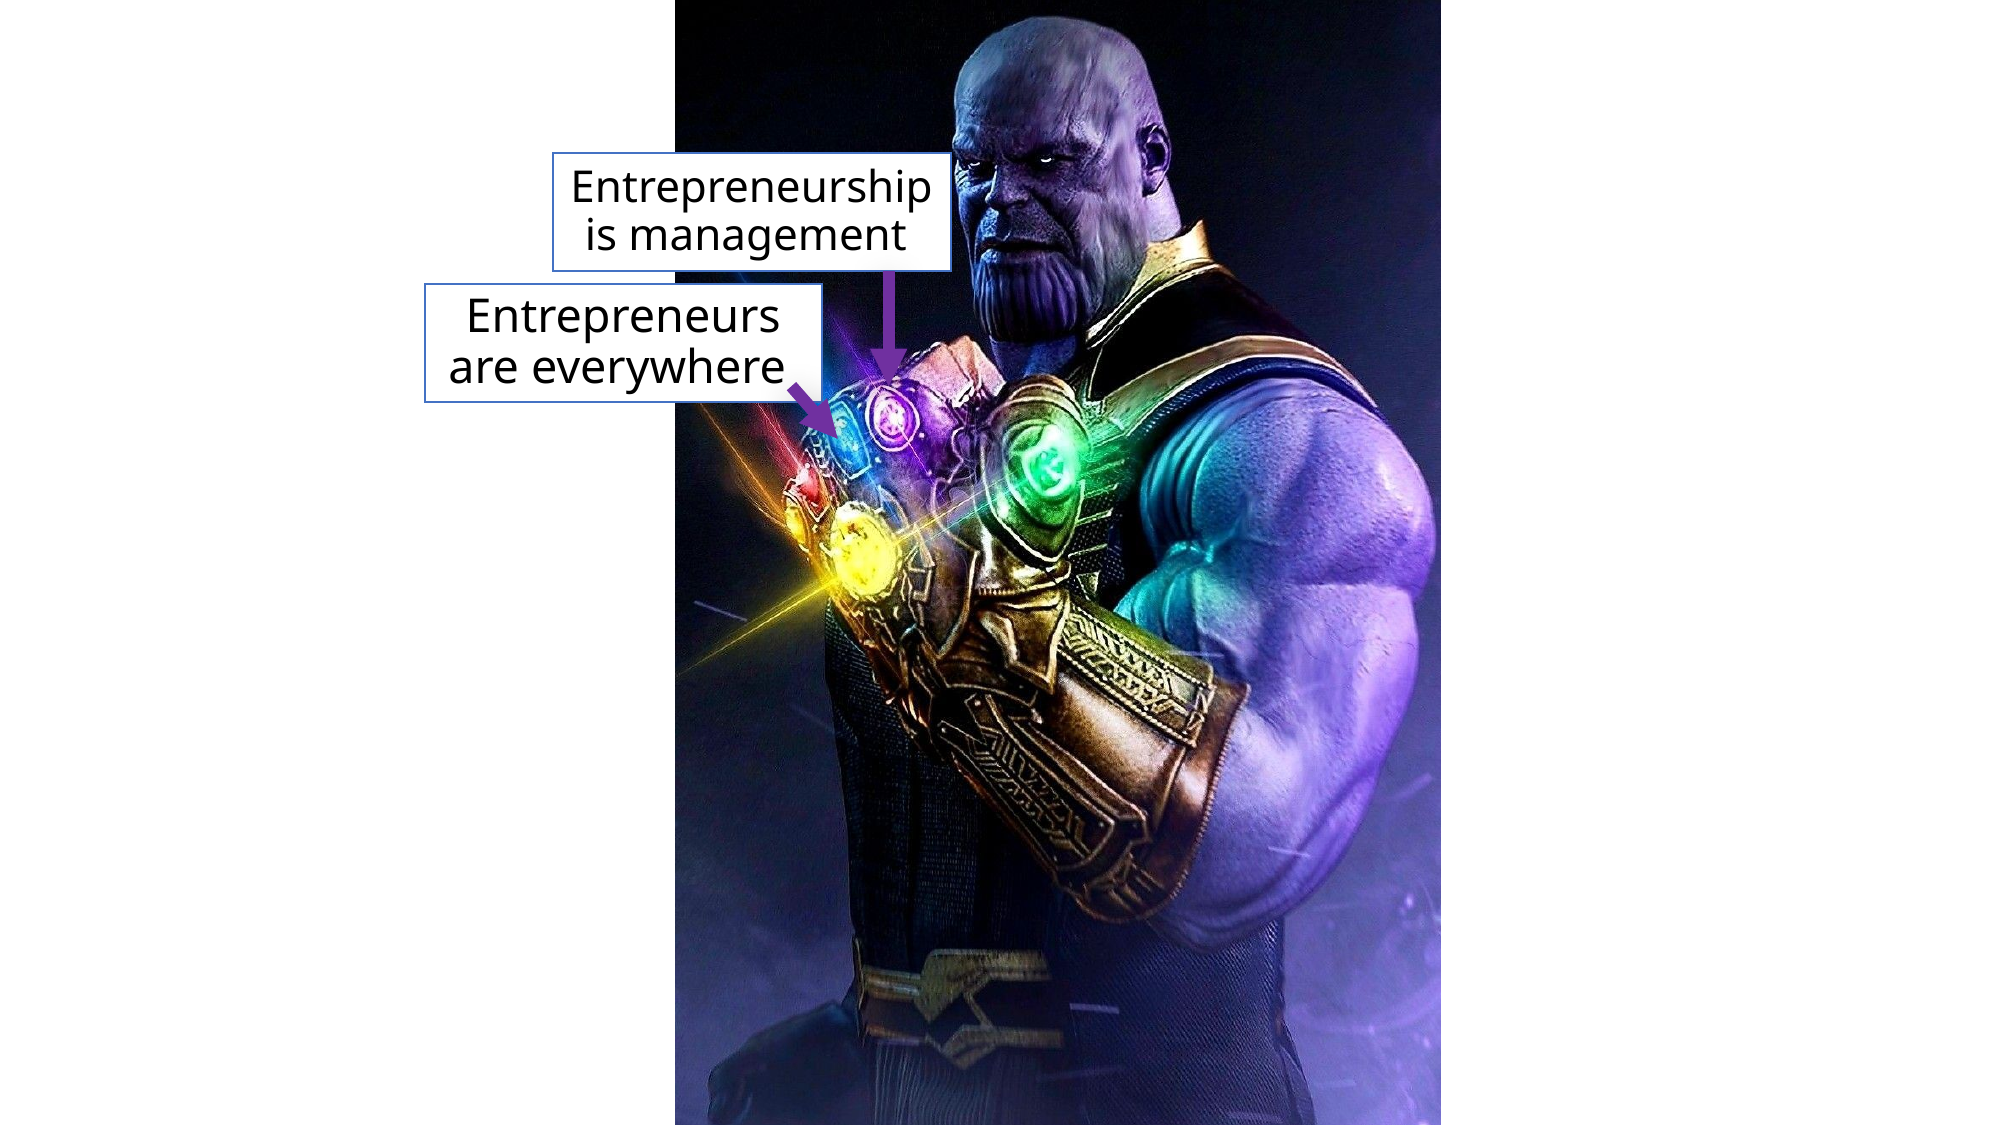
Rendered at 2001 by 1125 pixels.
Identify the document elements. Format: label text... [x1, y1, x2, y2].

text_box Entrepreneurship is management [552, 152, 675, 272]
text_box Entrepreneurs are everywhere [424, 283, 675, 403]
picture [675, 0, 1441, 1125]
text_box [791, 386, 838, 439]
